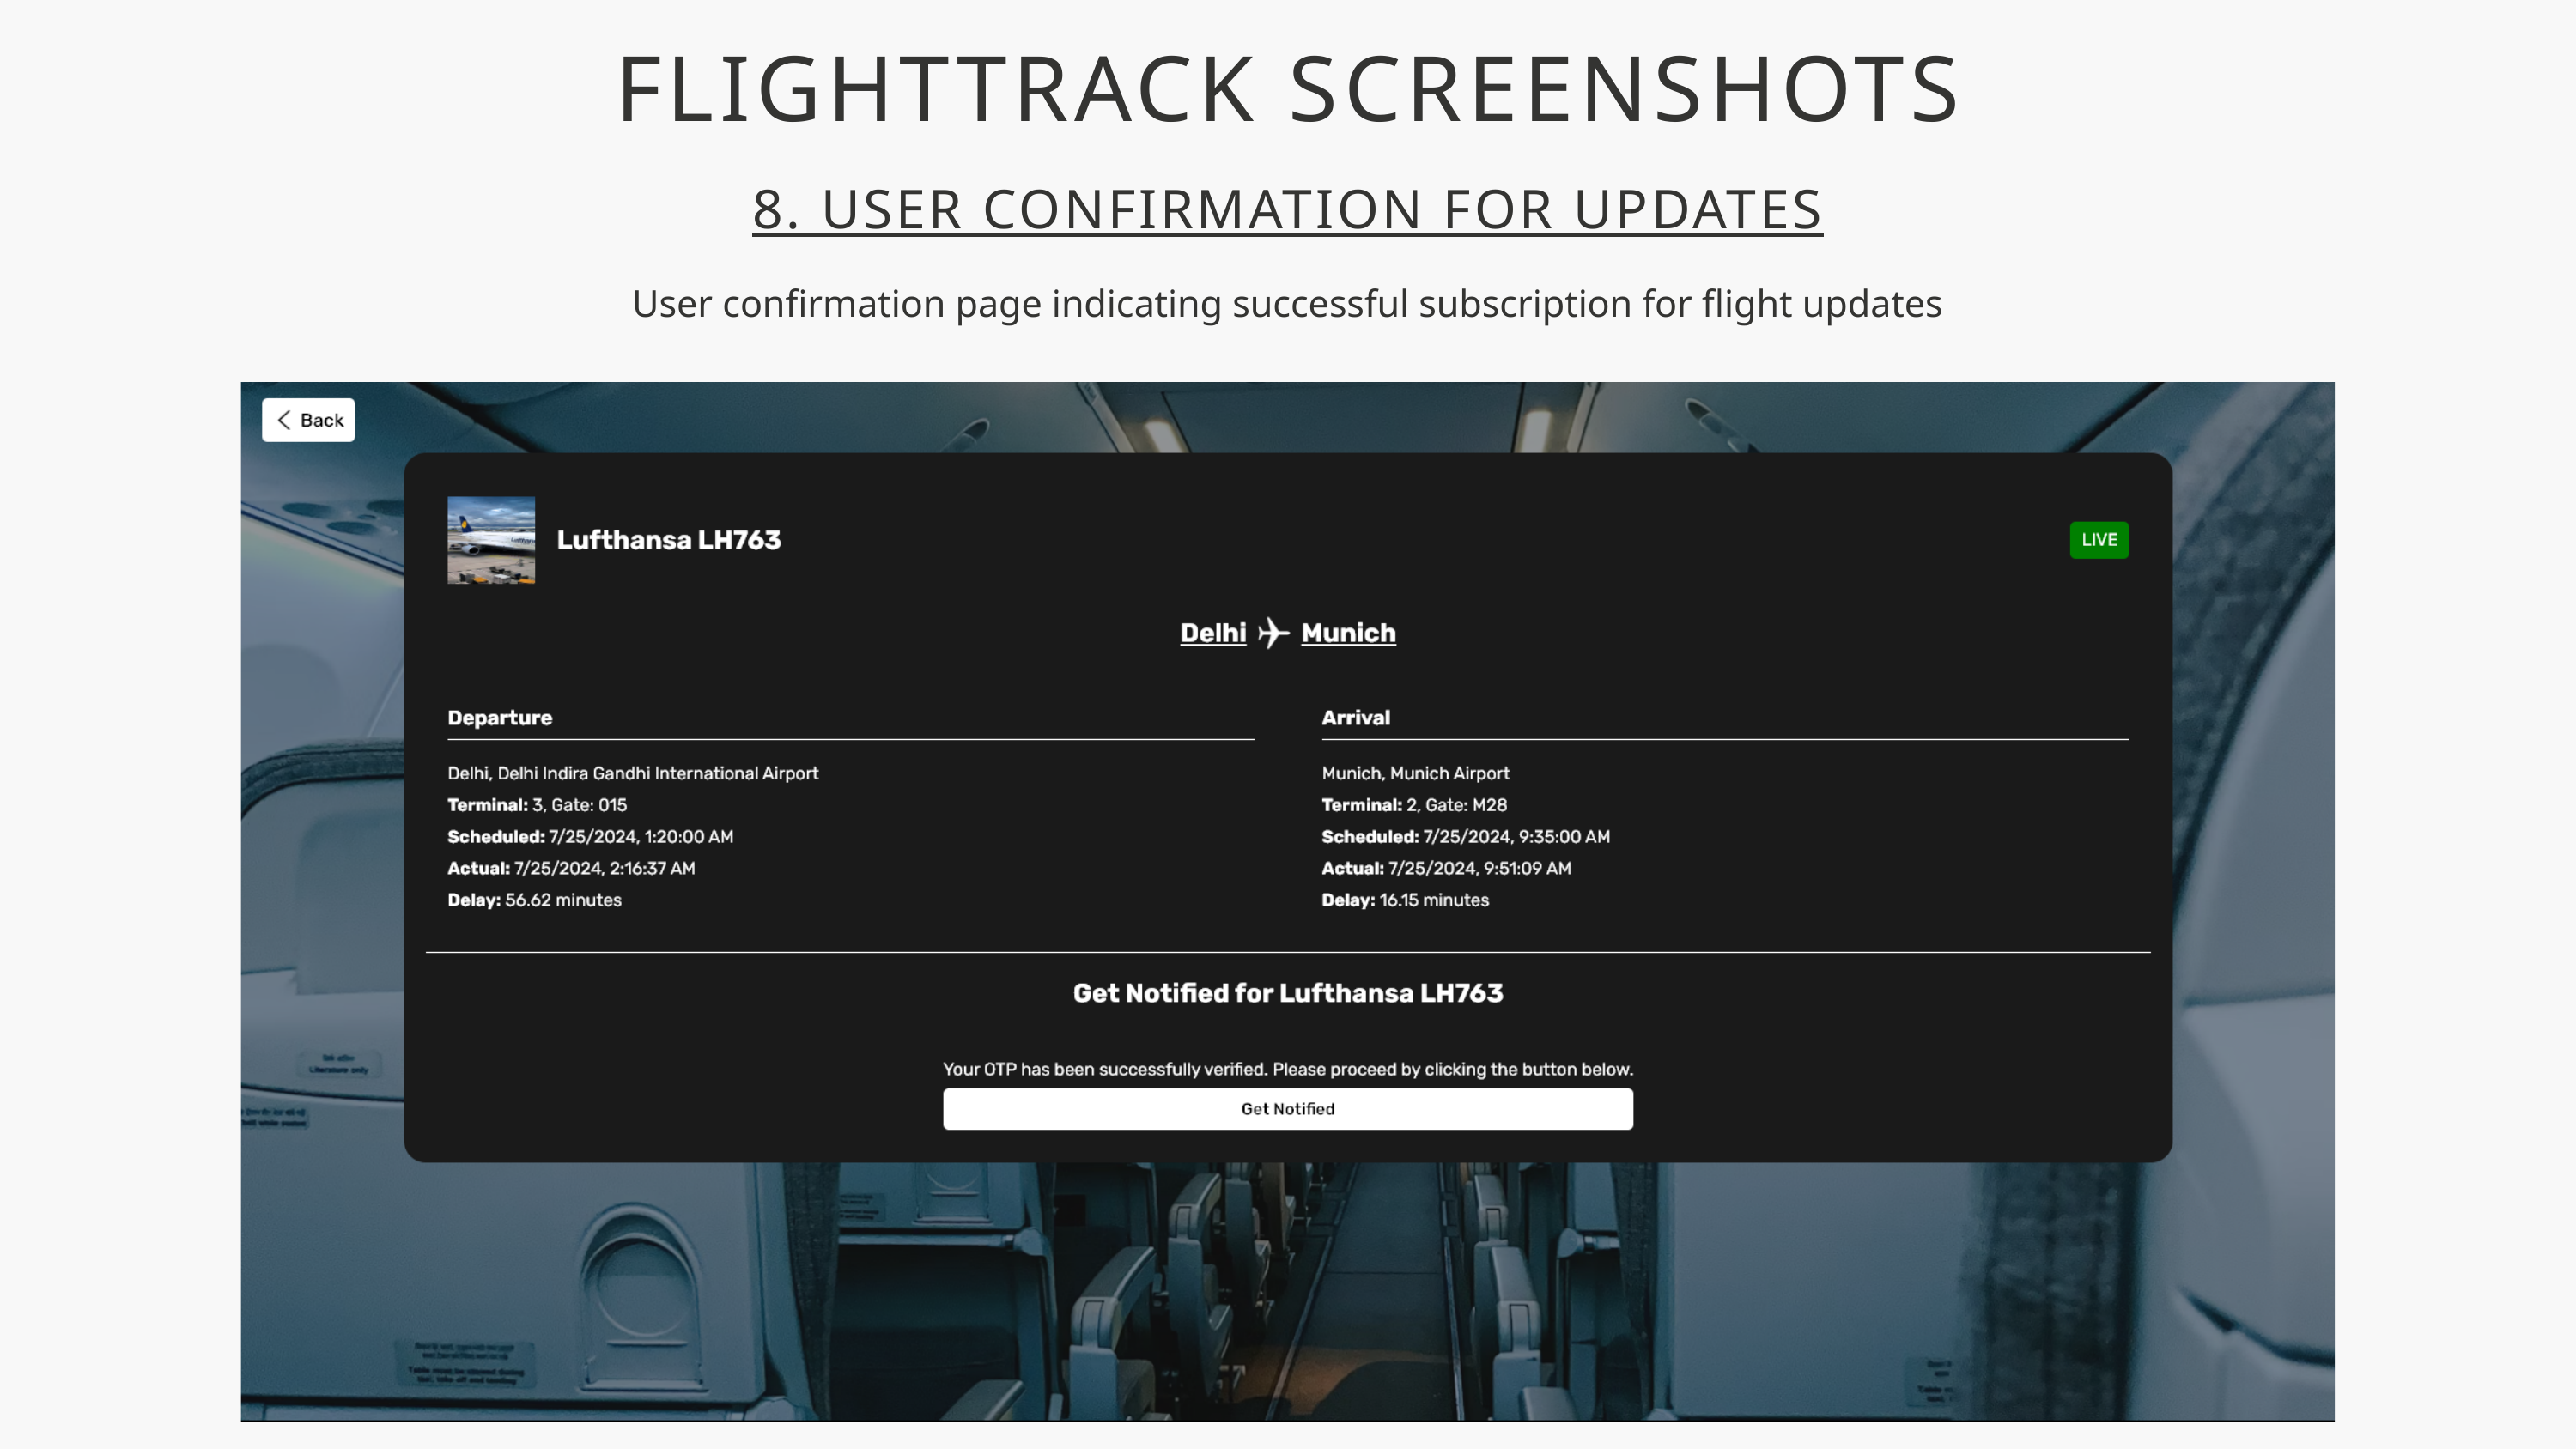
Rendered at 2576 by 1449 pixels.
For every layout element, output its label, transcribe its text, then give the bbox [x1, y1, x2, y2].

text_box 8. USER CONFIRMATION FOR UPDATES [614, 164, 1962, 240]
text_box FLIGHTTRACK SCREENSHOTS [492, 12, 2084, 140]
text_box User confirmation page indicating successful subscription for flight updates [530, 272, 2046, 324]
text_box [240, 382, 2336, 1422]
